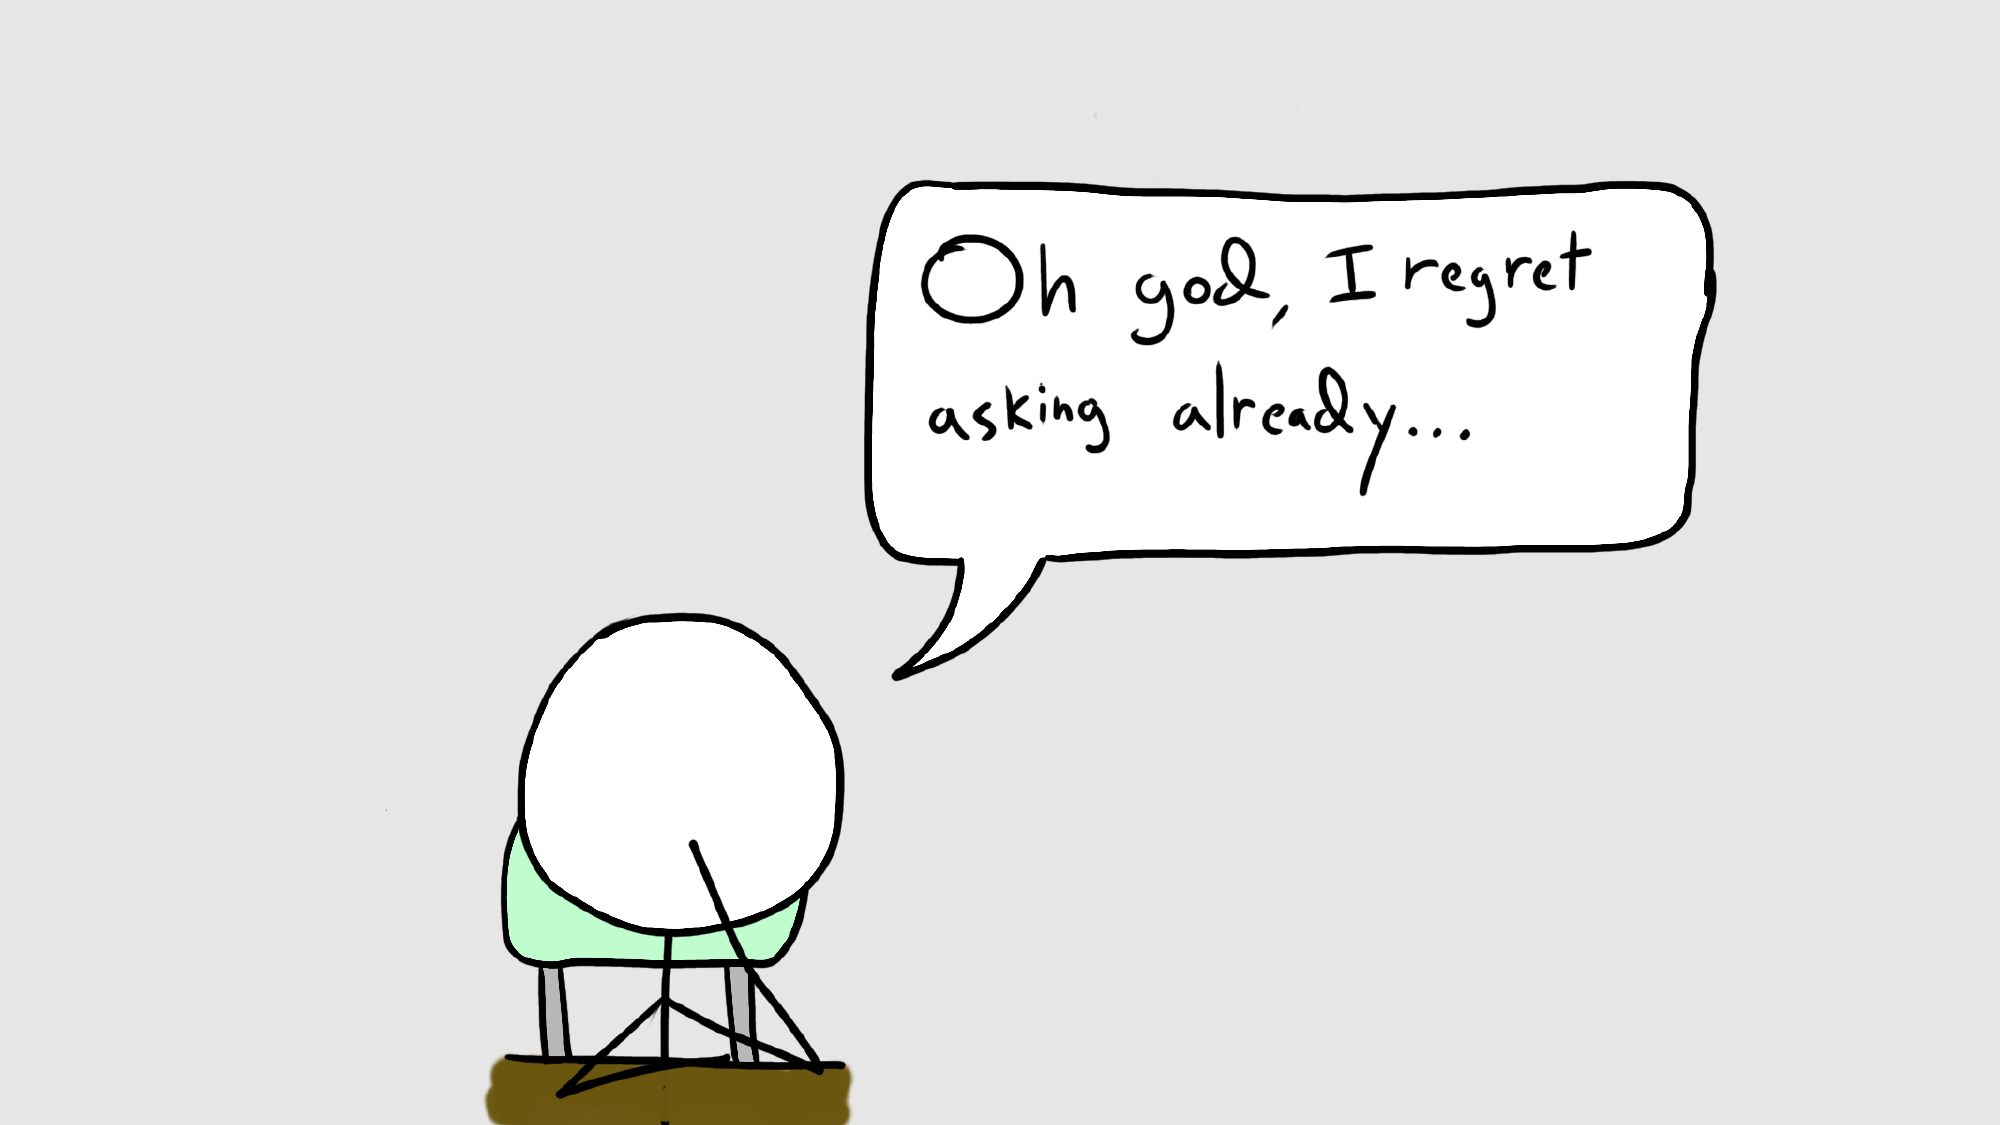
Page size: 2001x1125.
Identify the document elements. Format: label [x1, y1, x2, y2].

picture [203, 0, 1797, 1125]
